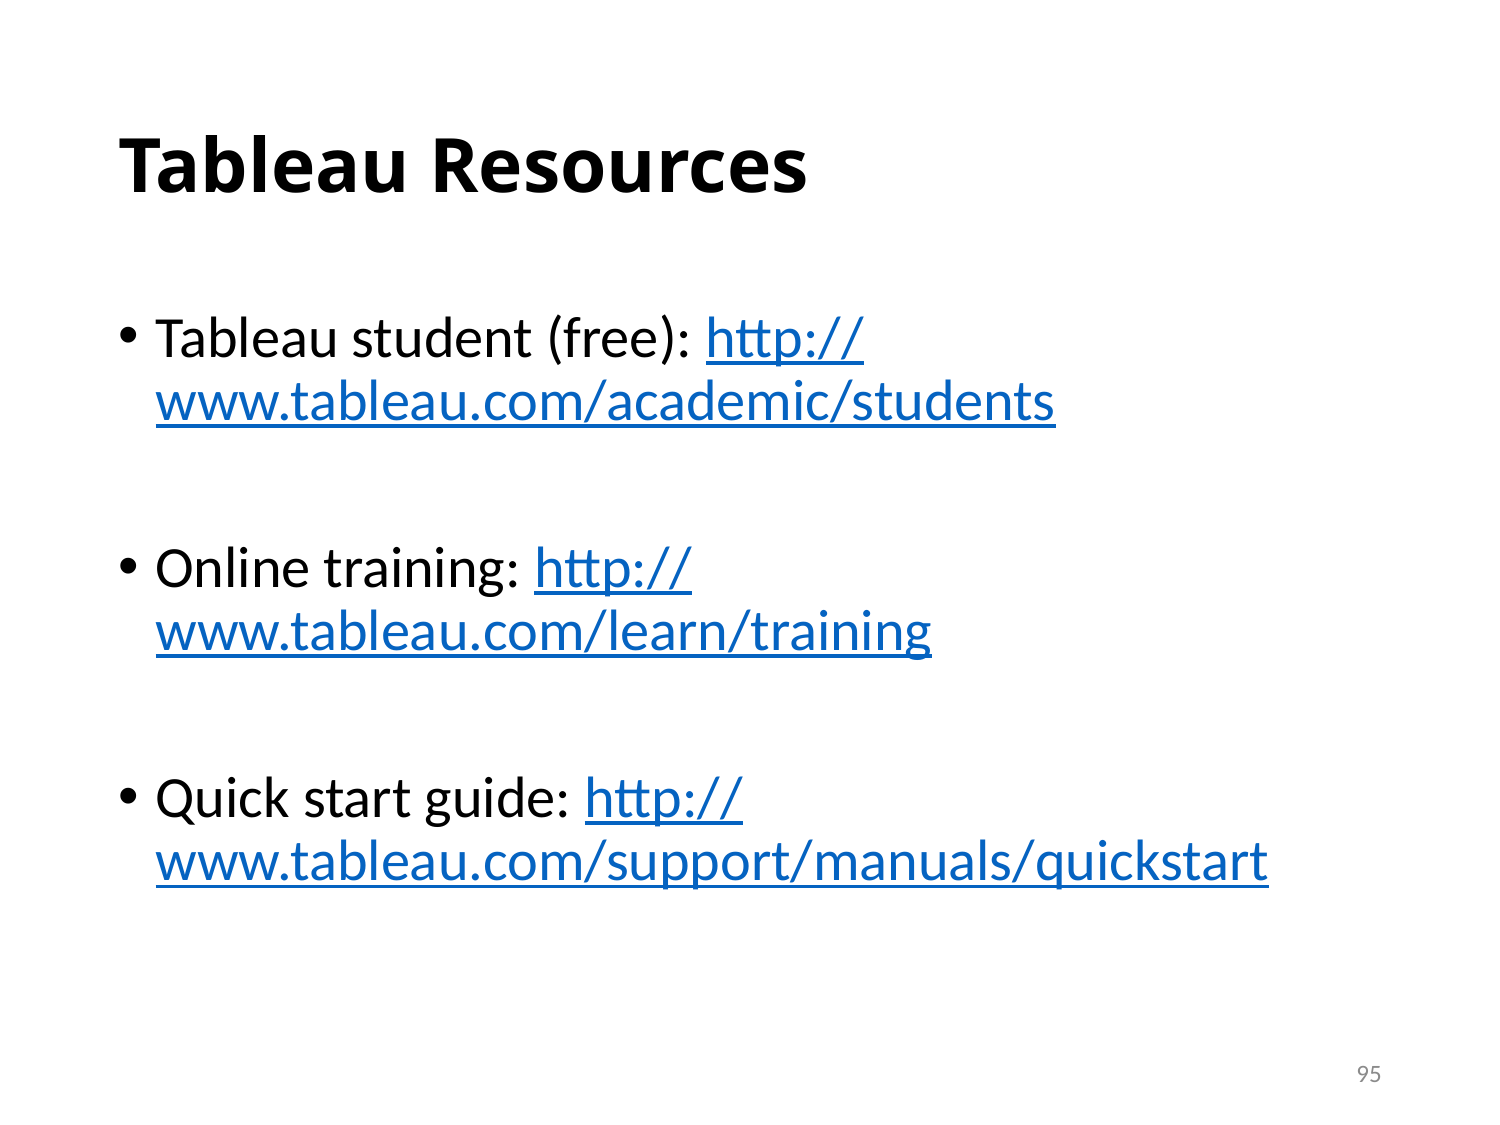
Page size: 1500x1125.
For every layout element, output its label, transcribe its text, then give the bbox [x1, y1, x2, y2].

title Tableau Resources [103, 59, 1397, 278]
list Tableau student (free): http://www.tableau.com/academic/students Online training: http://www.tableau.com/learn/training Quick start guide: http://www.tableau.com/support/manuals/quickstart [103, 299, 1397, 1014]
slide_number 95 [1059, 1042, 1397, 1103]
